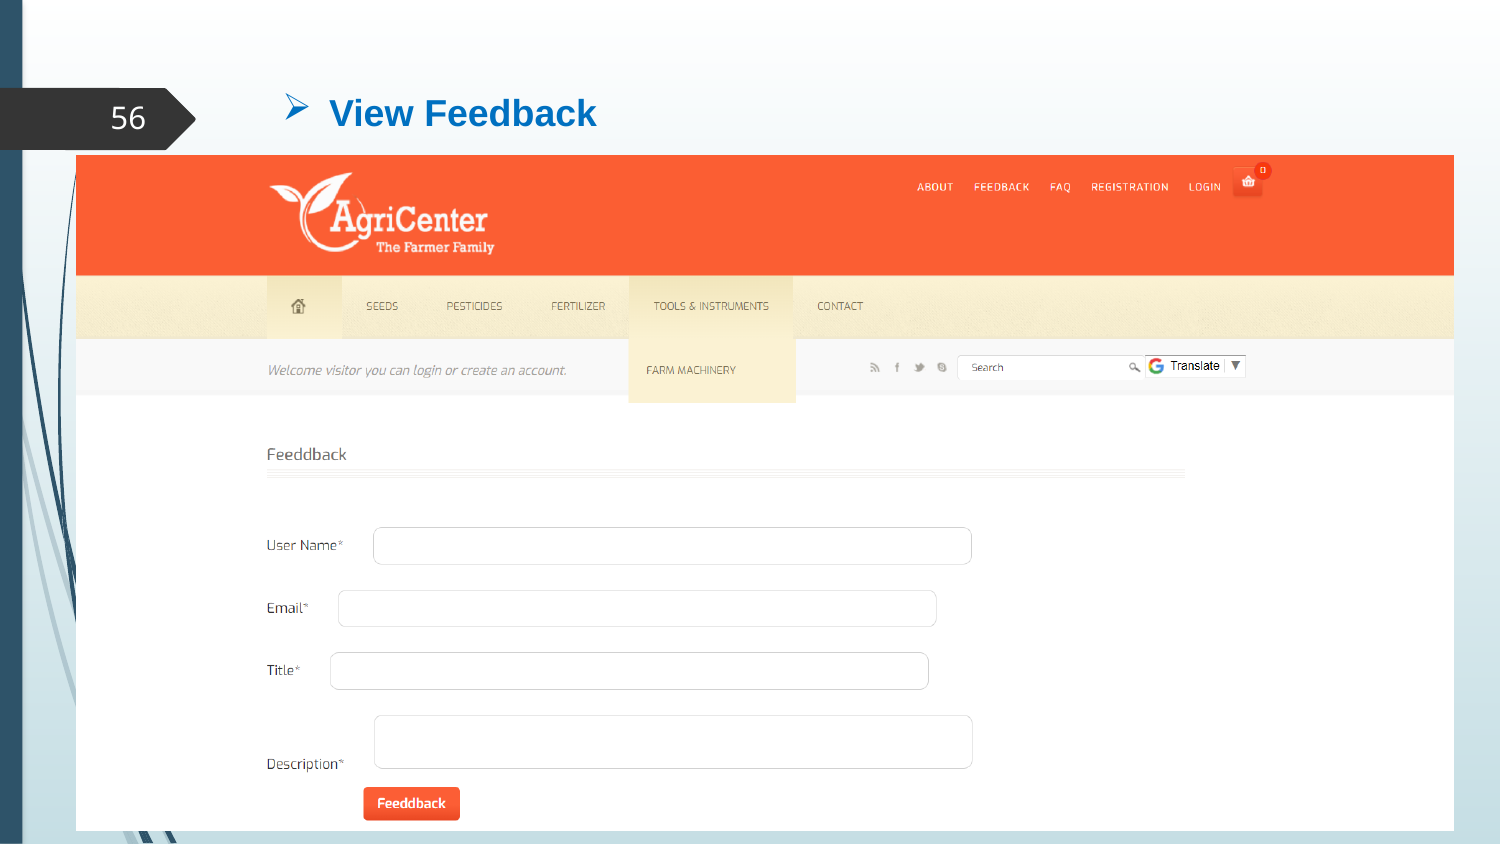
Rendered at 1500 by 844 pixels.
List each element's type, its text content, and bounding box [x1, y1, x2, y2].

picture [75, 155, 1455, 831]
slide_number 56 [65, 96, 162, 142]
text_box View Feedback [267, 81, 613, 141]
